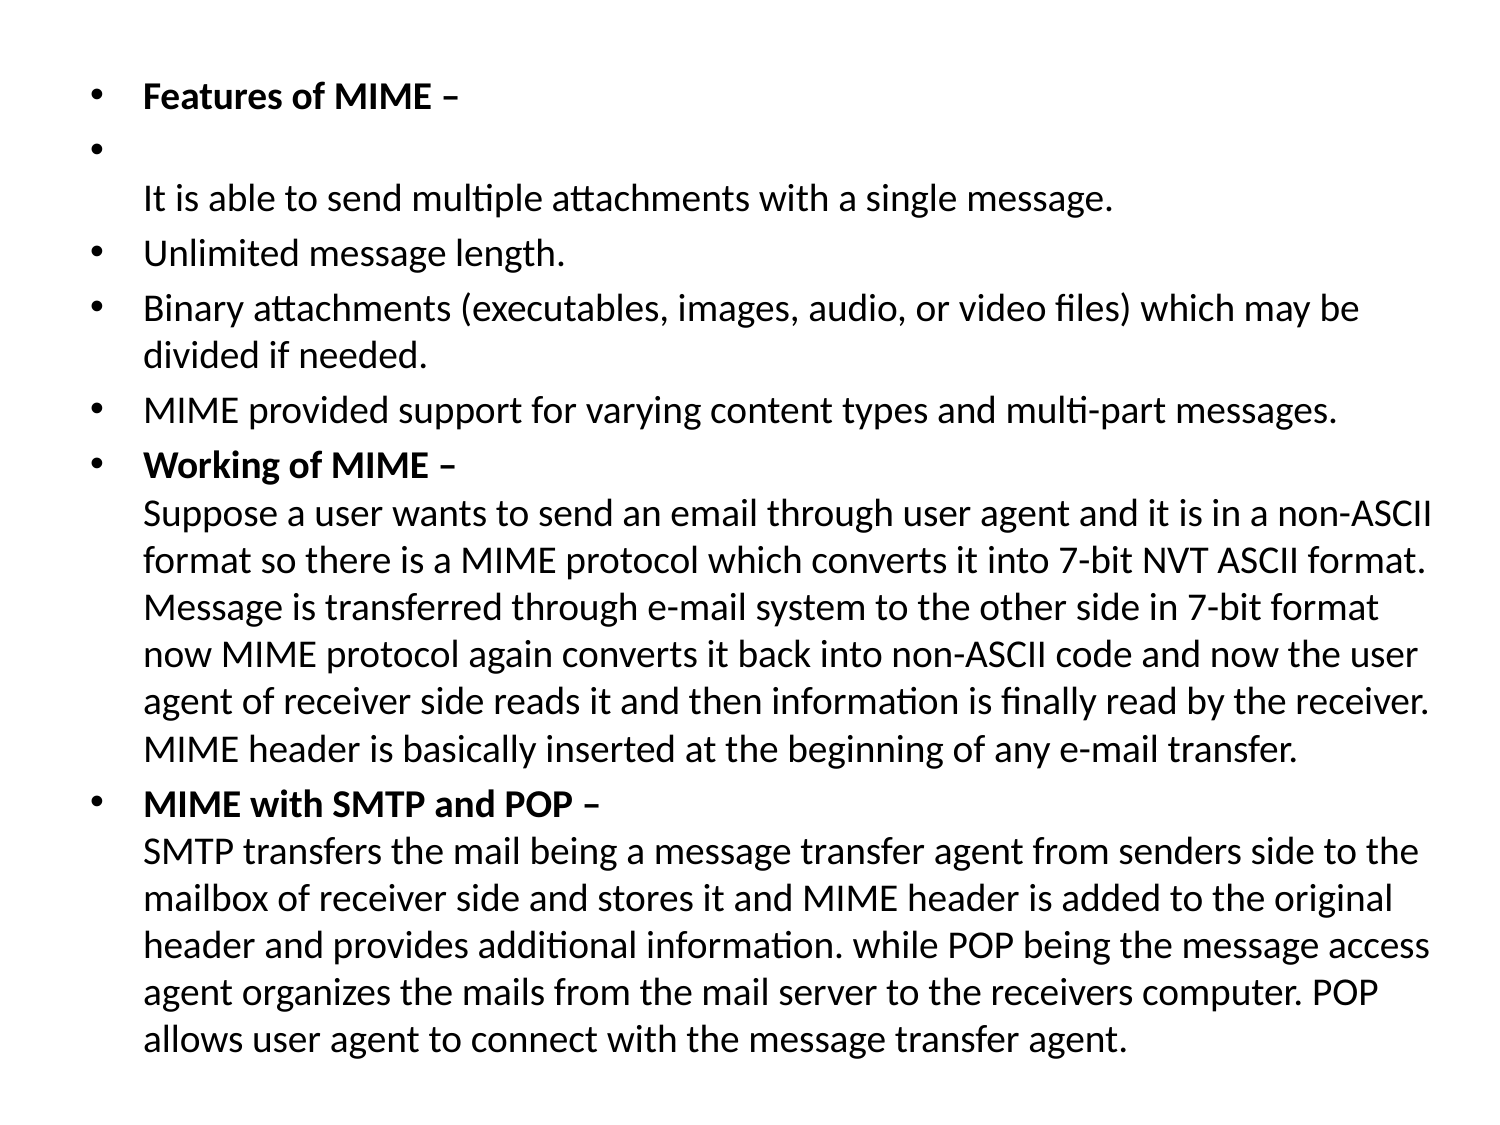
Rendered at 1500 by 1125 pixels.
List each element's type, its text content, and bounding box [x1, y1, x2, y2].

list Features of MIME – It is able to send multiple attachments with a single message. Unlimited message length. Binary attachments (executables, images, audio, or video files) which may be divided if needed. MIME provided support for varying content types and multi-part messages. Working of MIME – Suppose a user wants to send an email through user agent and it is in a non-ASCII format so there is a MIME protocol which converts it into 7-bit NVT ASCII format. Message is transferred through e-mail system to the other side in 7-bit format now MIME protocol again converts it back into non-ASCII code and now the user agent of receiver side reads it and then information is finally read by the receiver. MIME header is basically inserted at the beginning of any e-mail transfer. MIME with SMTP and POP – SMTP transfers the mail being a message transfer agent from senders side to the mailbox of receiver side and stores it and MIME header is added to the original header and provides additional information. while POP being the message access agent organizes the mails from the mail server to the receivers computer. POP allows user agent to connect with the message transfer agent. [75, 62, 1463, 1125]
